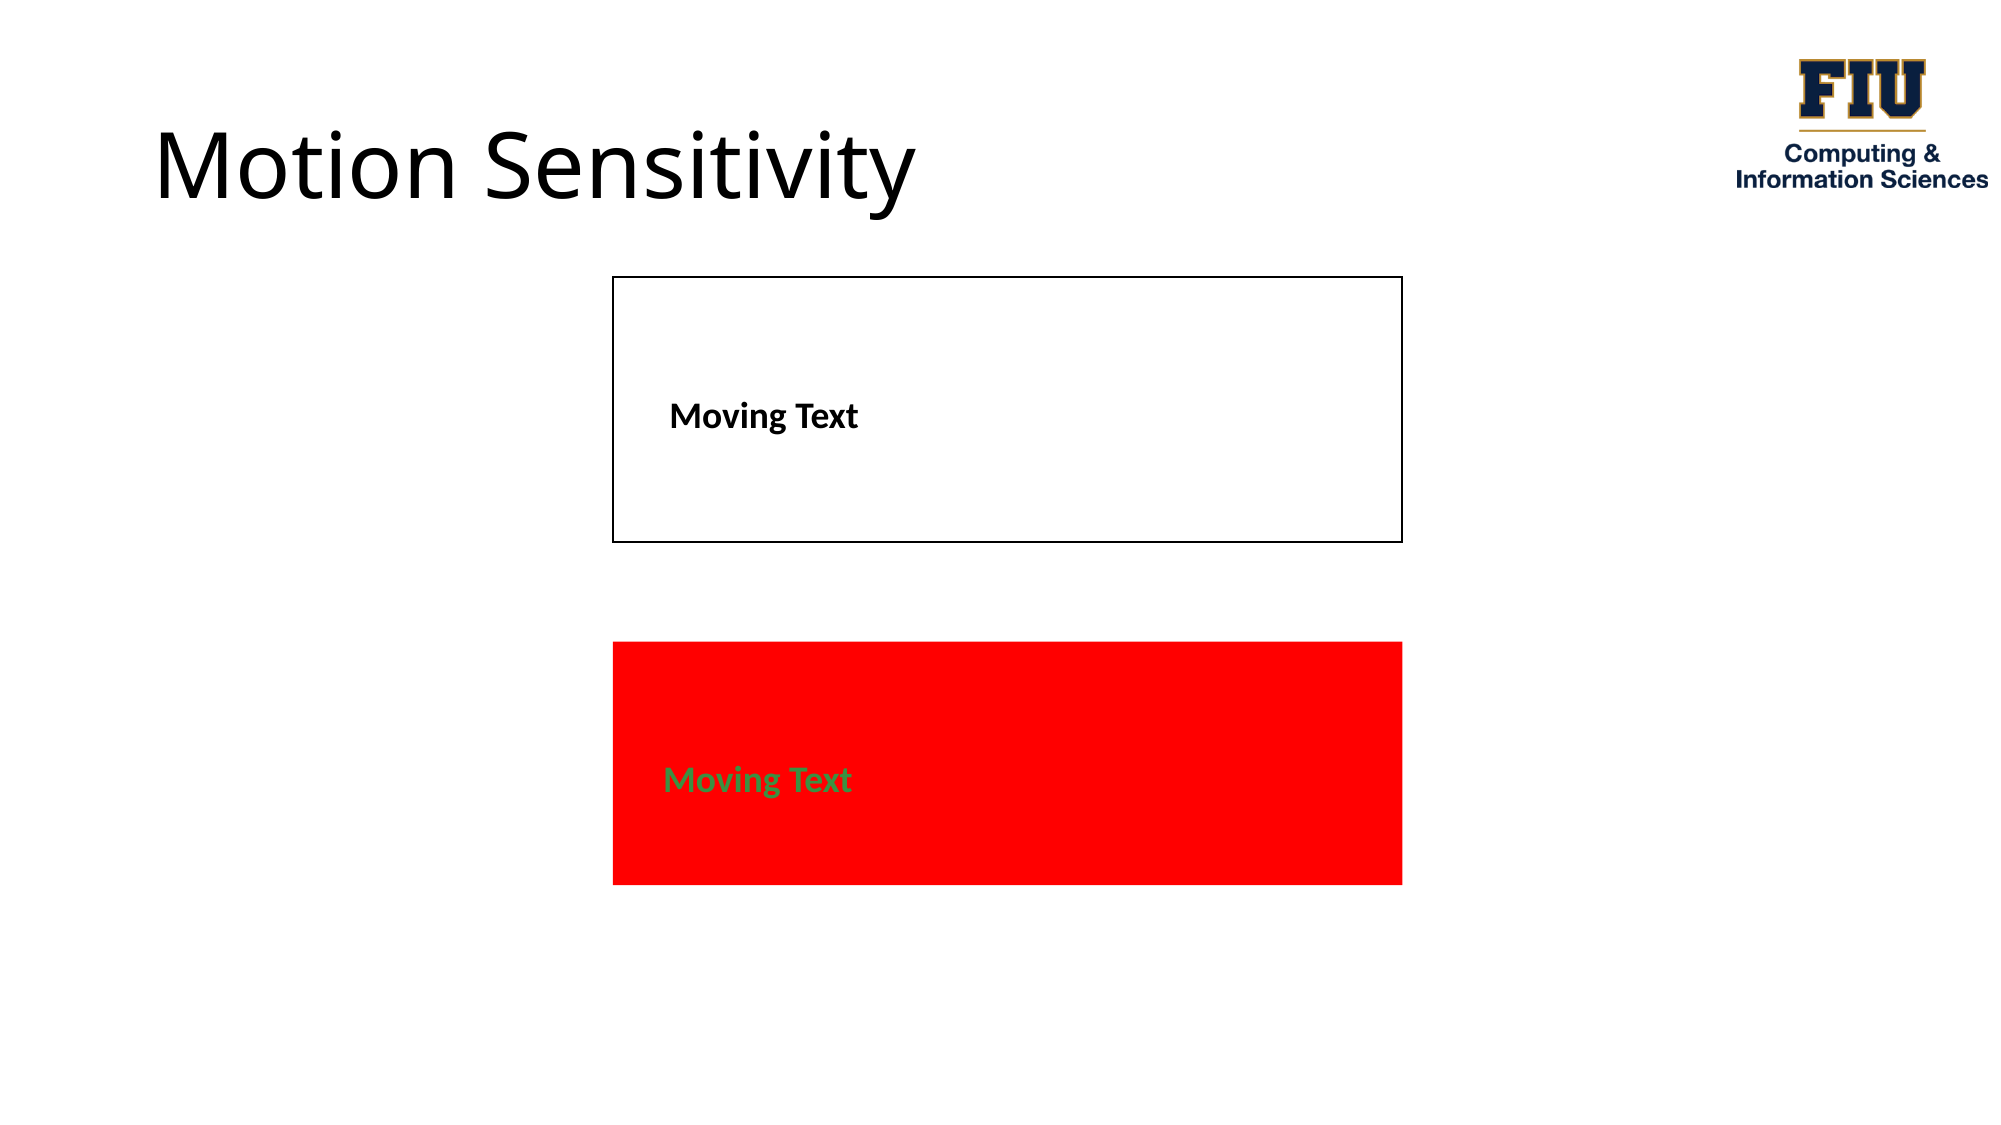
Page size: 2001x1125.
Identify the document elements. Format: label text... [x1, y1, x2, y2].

title Motion Sensitivity [137, 59, 1863, 278]
text_box [612, 276, 1403, 543]
text_box Moving Text [654, 383, 875, 444]
text_box [612, 641, 1403, 886]
picture [1863, 59, 1988, 188]
text_box Moving Text [648, 747, 868, 808]
